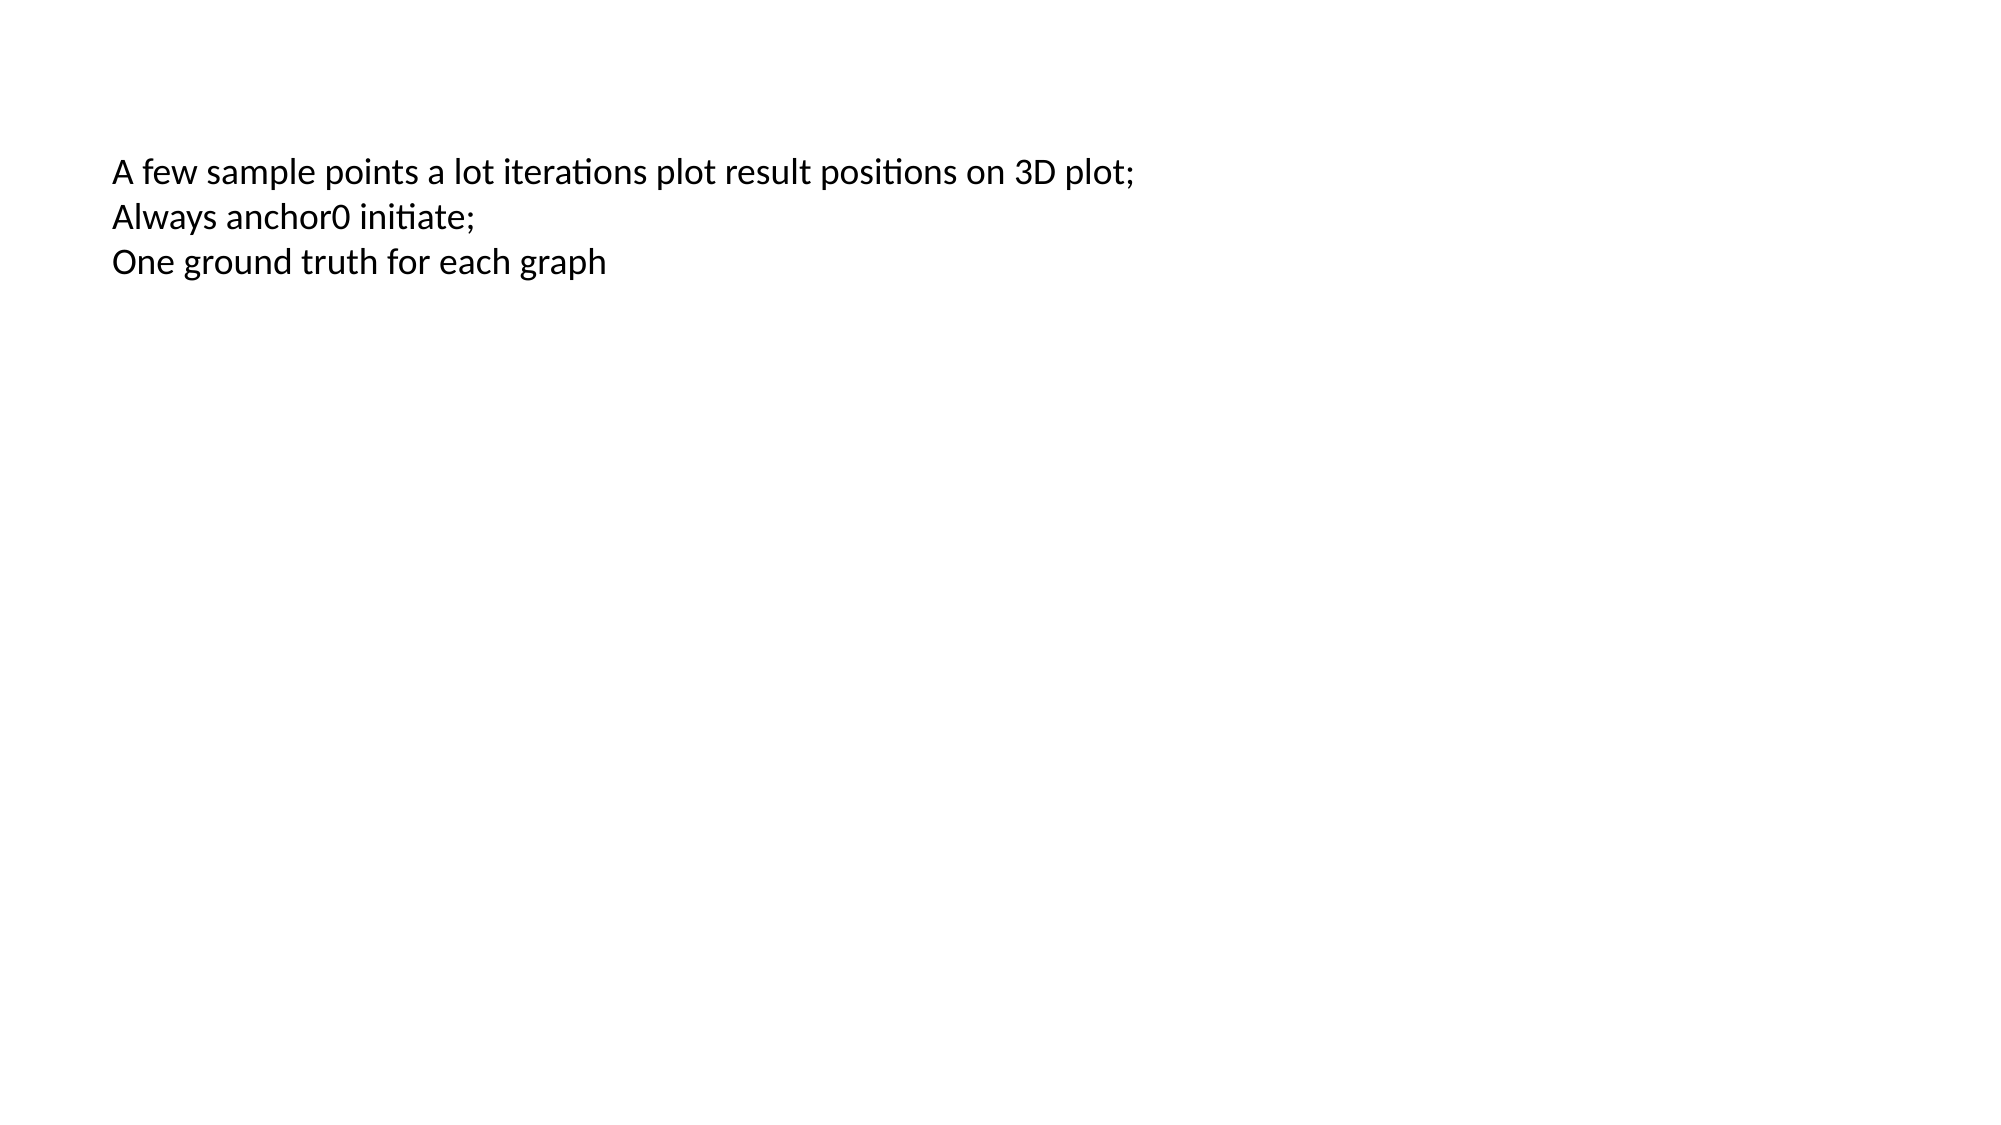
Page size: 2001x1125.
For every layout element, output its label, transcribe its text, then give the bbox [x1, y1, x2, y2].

text_box A few sample points a lot iterations plot result positions on 3D plot; Always anchor0 initiate; One ground truth for each graph [97, 139, 1152, 289]
